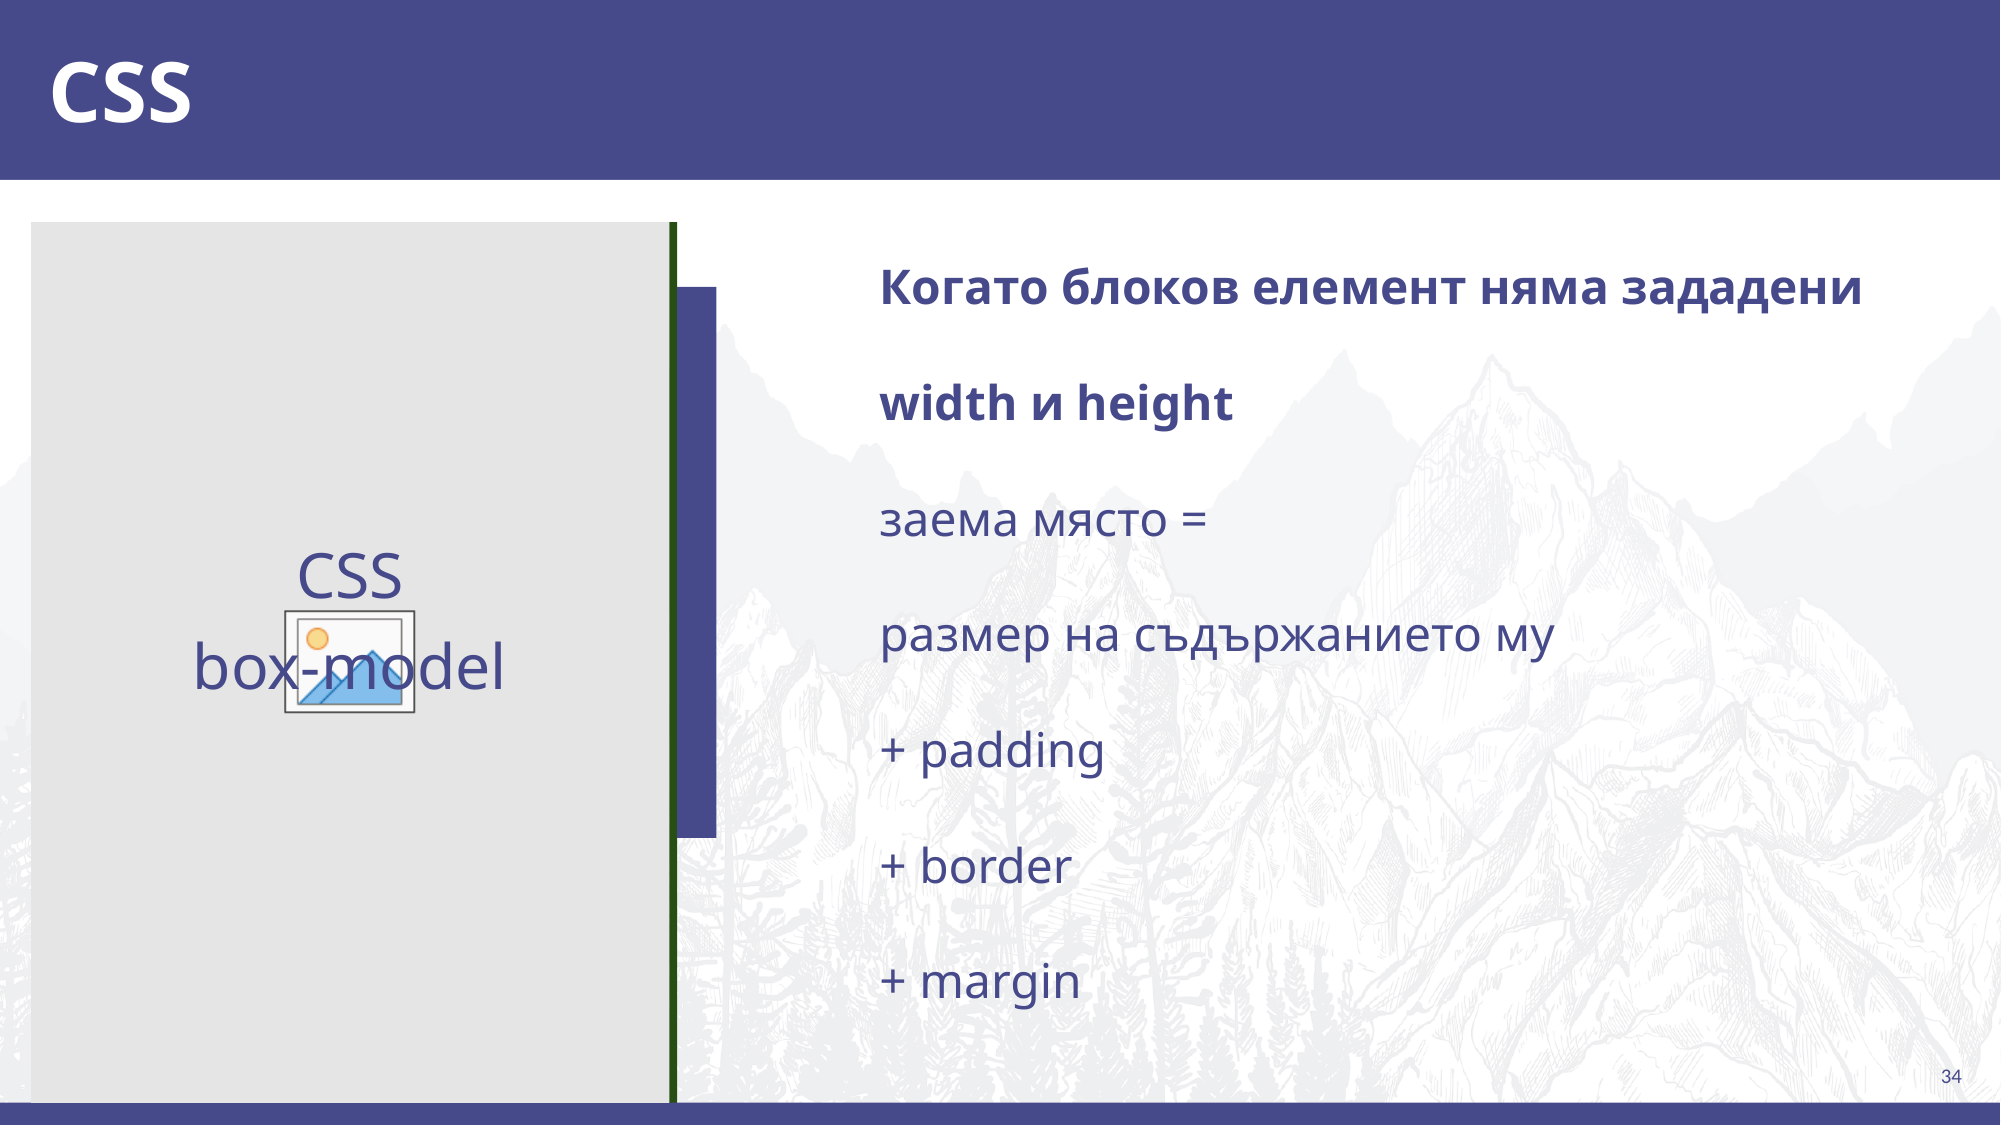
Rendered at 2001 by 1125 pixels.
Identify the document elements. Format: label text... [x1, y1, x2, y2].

title CSS [31, 16, 1591, 162]
slide_number 34 [1897, 1049, 1968, 1101]
picture [30, 222, 670, 1103]
list Когато блоков елемент няма зададени width и height заема място = размер на съдържанието му + padding + border + margin [786, 222, 1968, 1047]
